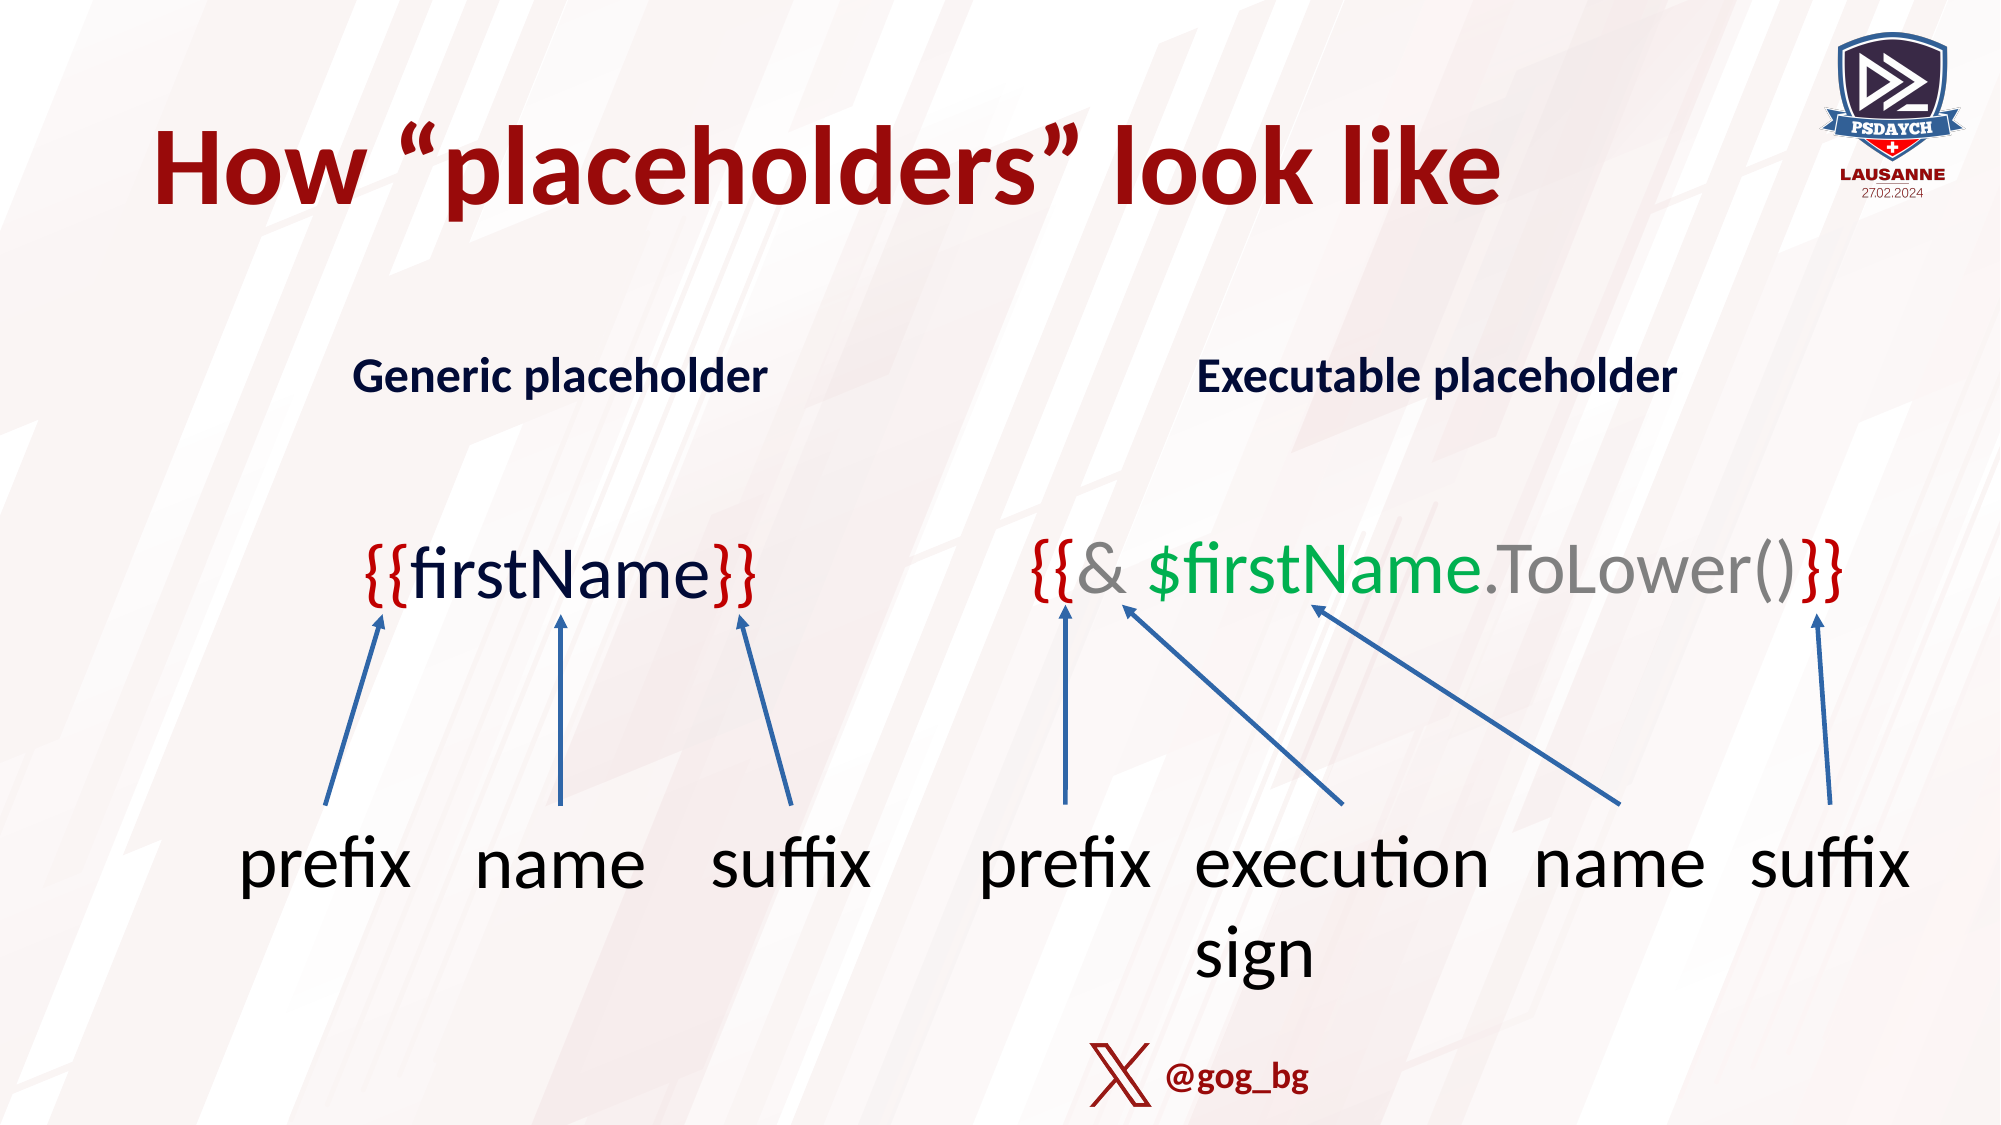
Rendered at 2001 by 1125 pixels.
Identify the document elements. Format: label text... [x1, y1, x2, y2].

text_box execution sign [1180, 805, 1506, 1000]
text_box suffix [695, 805, 888, 911]
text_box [325, 614, 383, 806]
title How “placeholders” look like [137, 59, 1733, 278]
text_box name [1518, 804, 1722, 910]
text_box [1344, 604, 1621, 805]
text_box suffix [1734, 804, 1926, 910]
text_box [739, 614, 792, 806]
text_box name [459, 806, 663, 911]
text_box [1816, 613, 1831, 805]
list Generic placeholder [137, 275, 984, 410]
picture [0, 0, 2000, 1125]
list Executable placeholder [1012, 275, 1863, 410]
text_box prefix [963, 804, 1168, 910]
list {{& $firstName.ToLower()}} [1012, 410, 1863, 685]
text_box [1122, 604, 1344, 805]
list {{firstName}} [137, 410, 984, 685]
text_box prefix [223, 805, 427, 911]
